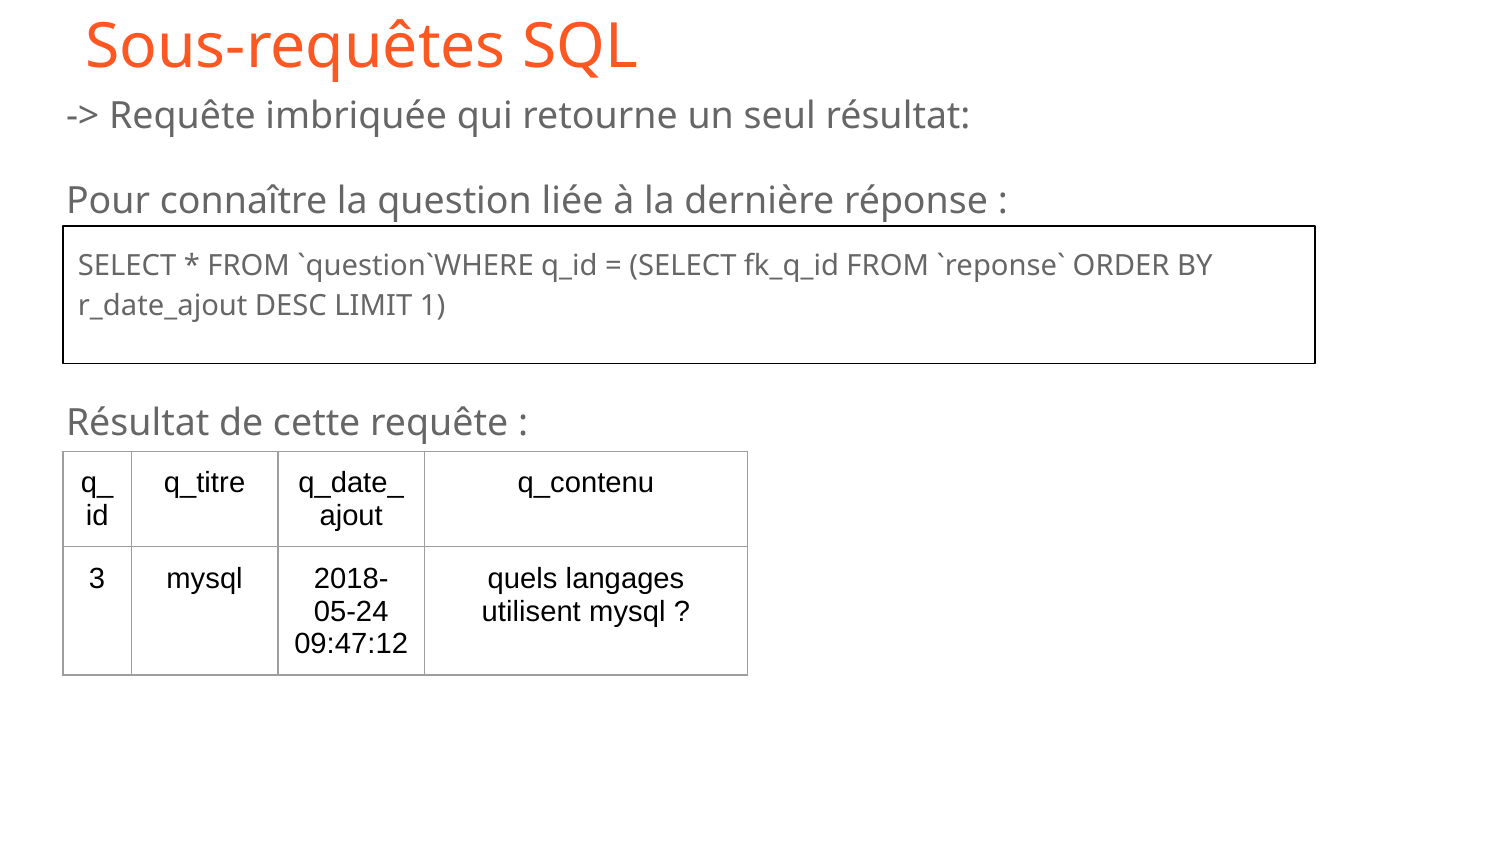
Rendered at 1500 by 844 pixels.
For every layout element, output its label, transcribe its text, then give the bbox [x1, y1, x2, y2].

table_cell 3 [64, 547, 131, 674]
table_header q_date_ajout [279, 452, 424, 546]
title Sous-requêtes SQL [70, 0, 1468, 70]
list -> Requête imbriquée qui retourne un seul résultat: Pour connaître la question liée à la dernière réponse : Résultat de cette requête : Pour connaître la question liée à la dernière réponse : [51, 69, 1449, 825]
table_cell quels langages utilisent mysql ? [425, 547, 747, 674]
table_header q_contenu [425, 452, 747, 546]
table_cell mysql [132, 547, 277, 674]
text_box SELECT * FROM `question`WHERE q_id = (SELECT fk_q_id FROM `reponse` ORDER BY r_date_ajout DESC LIMIT 1) [62, 225, 1316, 364]
table_header q_id [64, 452, 131, 546]
table_cell 2018-05-24 09:47:12 [279, 547, 424, 674]
table_header q_titre [132, 452, 277, 546]
